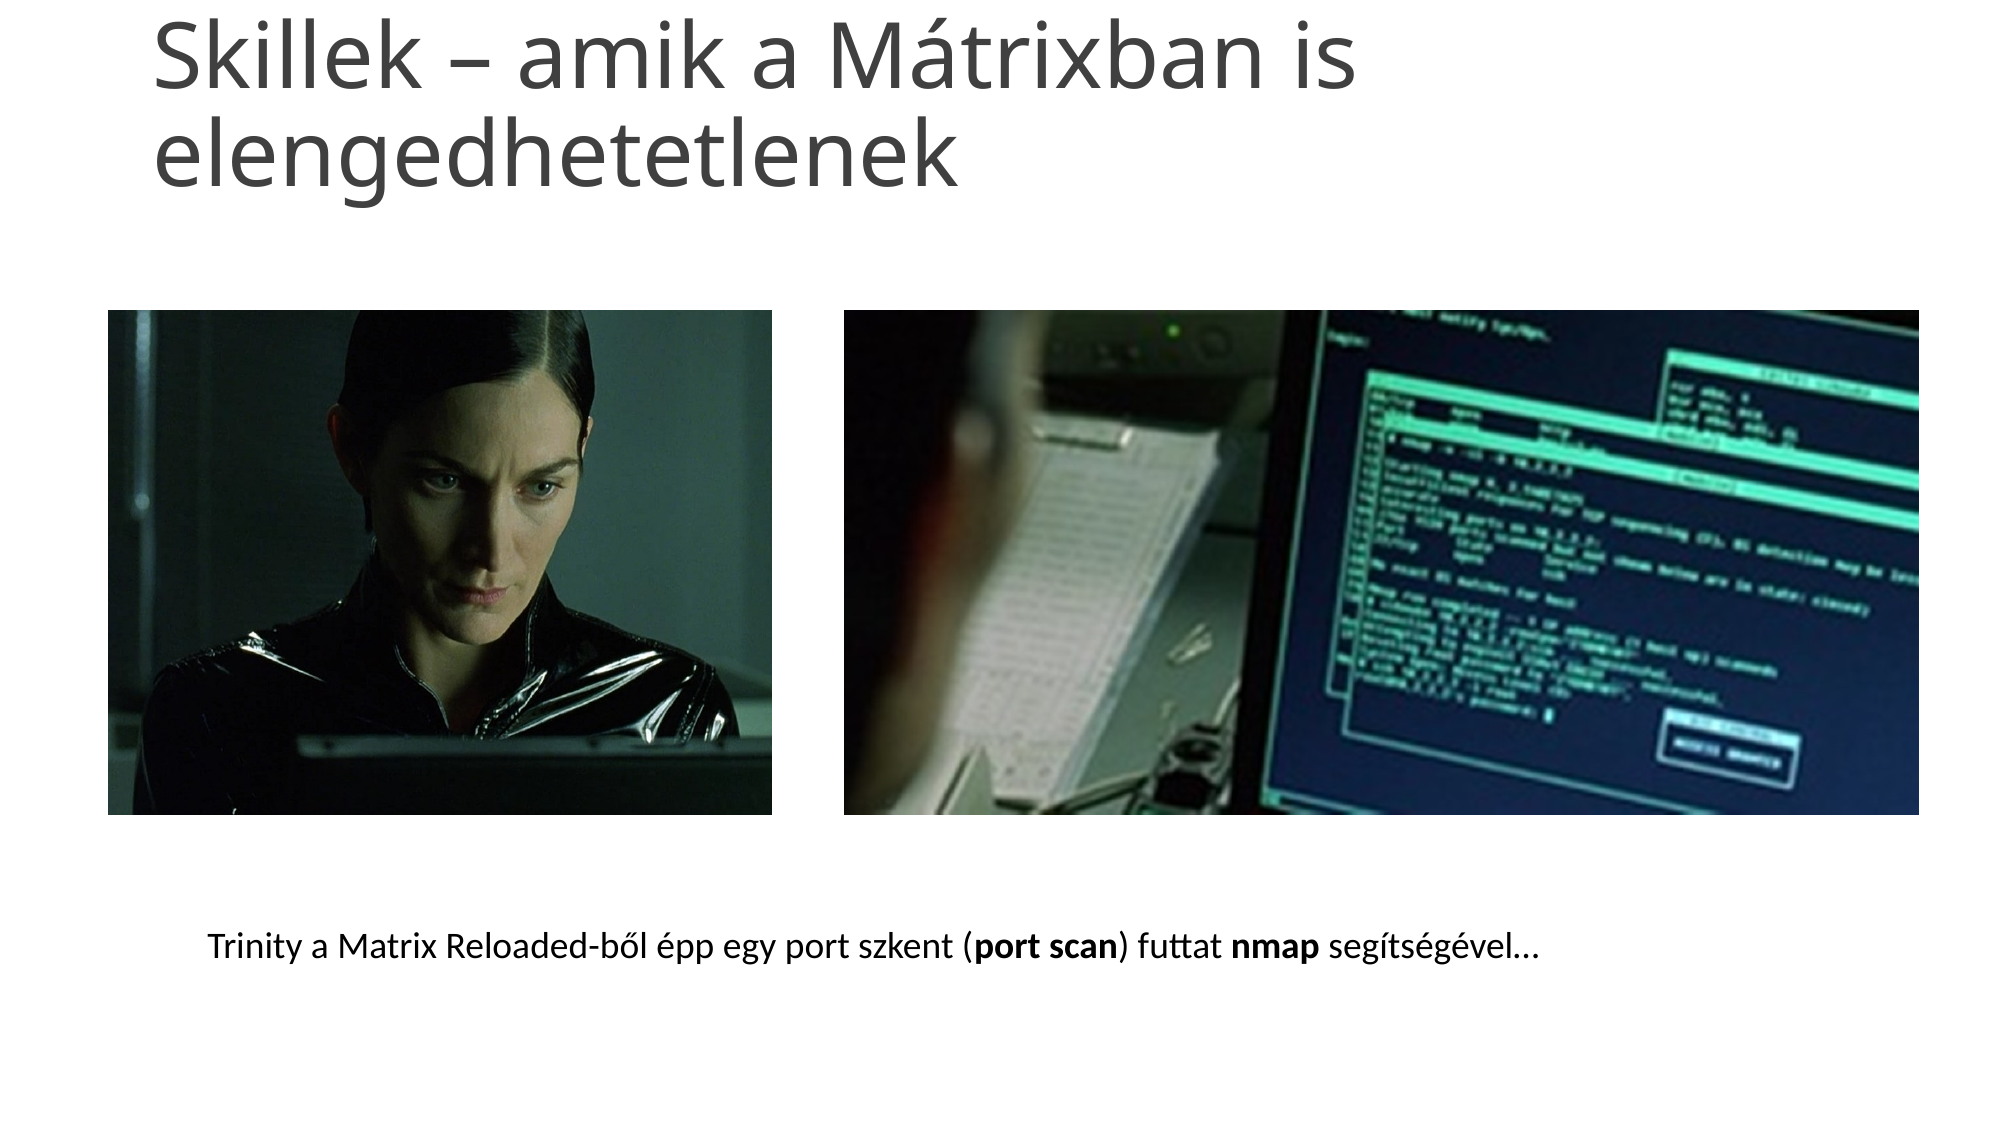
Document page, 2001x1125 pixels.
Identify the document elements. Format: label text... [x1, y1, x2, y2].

title Skillek – amik a Mátrixban is elengedhetetlenek [137, 0, 1943, 217]
picture [844, 310, 1919, 815]
text_box Trinity a Matrix Reloaded-ből épp egy port szkent (port scan) futtat nmap segítségével… [192, 914, 1582, 974]
picture [108, 310, 772, 815]
